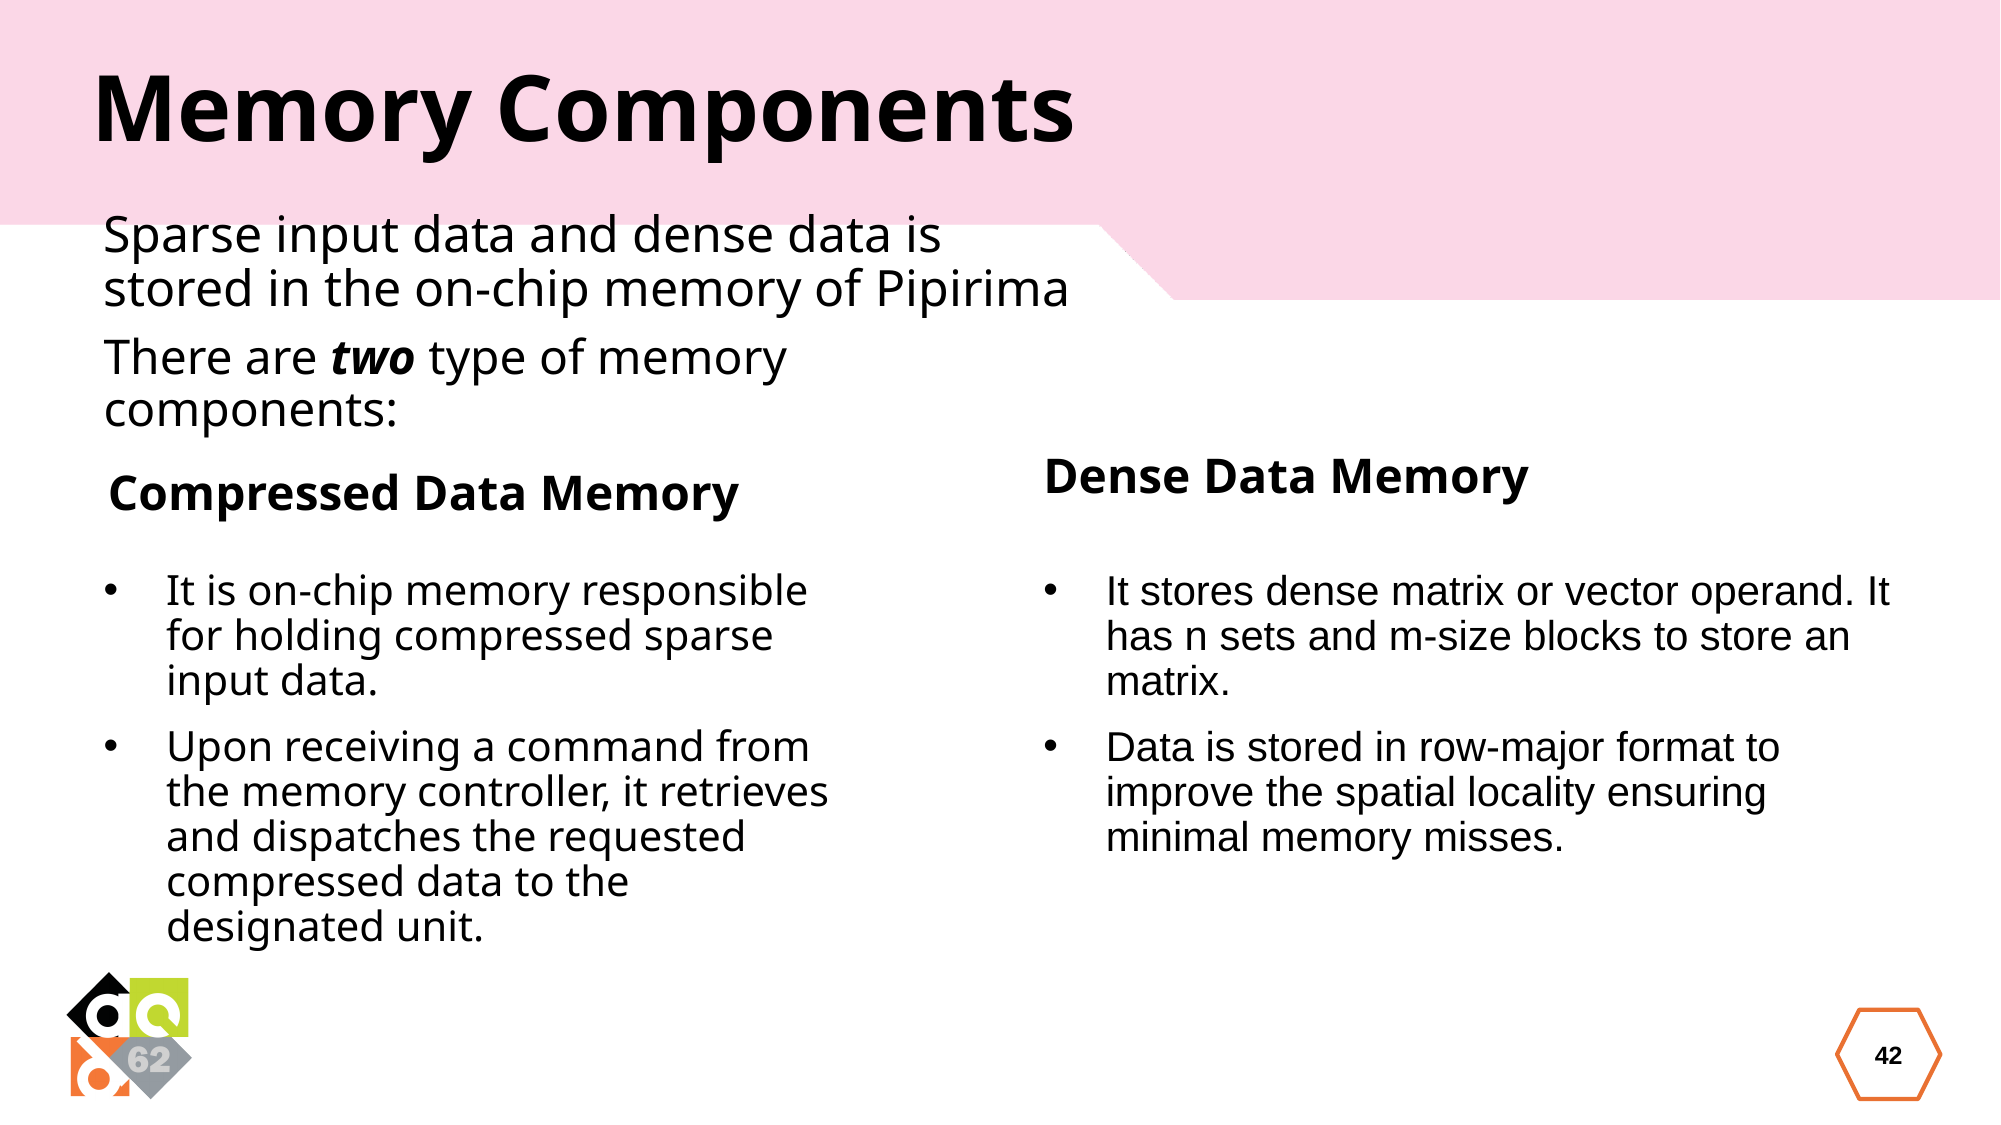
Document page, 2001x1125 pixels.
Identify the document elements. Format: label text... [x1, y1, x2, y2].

text_box Compressed Data Memory [80, 461, 902, 551]
text_box It is on-chip memory responsible for holding compressed sparse input data. Upon receiving a command from the memory controller, it retrieves and dispatches the requested compressed data to the designated unit. [75, 561, 875, 983]
title Memory Components [76, 3, 1941, 221]
text_box There are two type of memory components: [75, 325, 1000, 415]
picture [0, 0, 2001, 300]
text_box Dense Data Memory [1015, 444, 1837, 534]
text_box 42 [1837, 1009, 1941, 1099]
picture [41, 948, 218, 1125]
text_box Sparse input data and dense data is stored in the on-chip memory of Pipirima [75, 201, 1105, 369]
